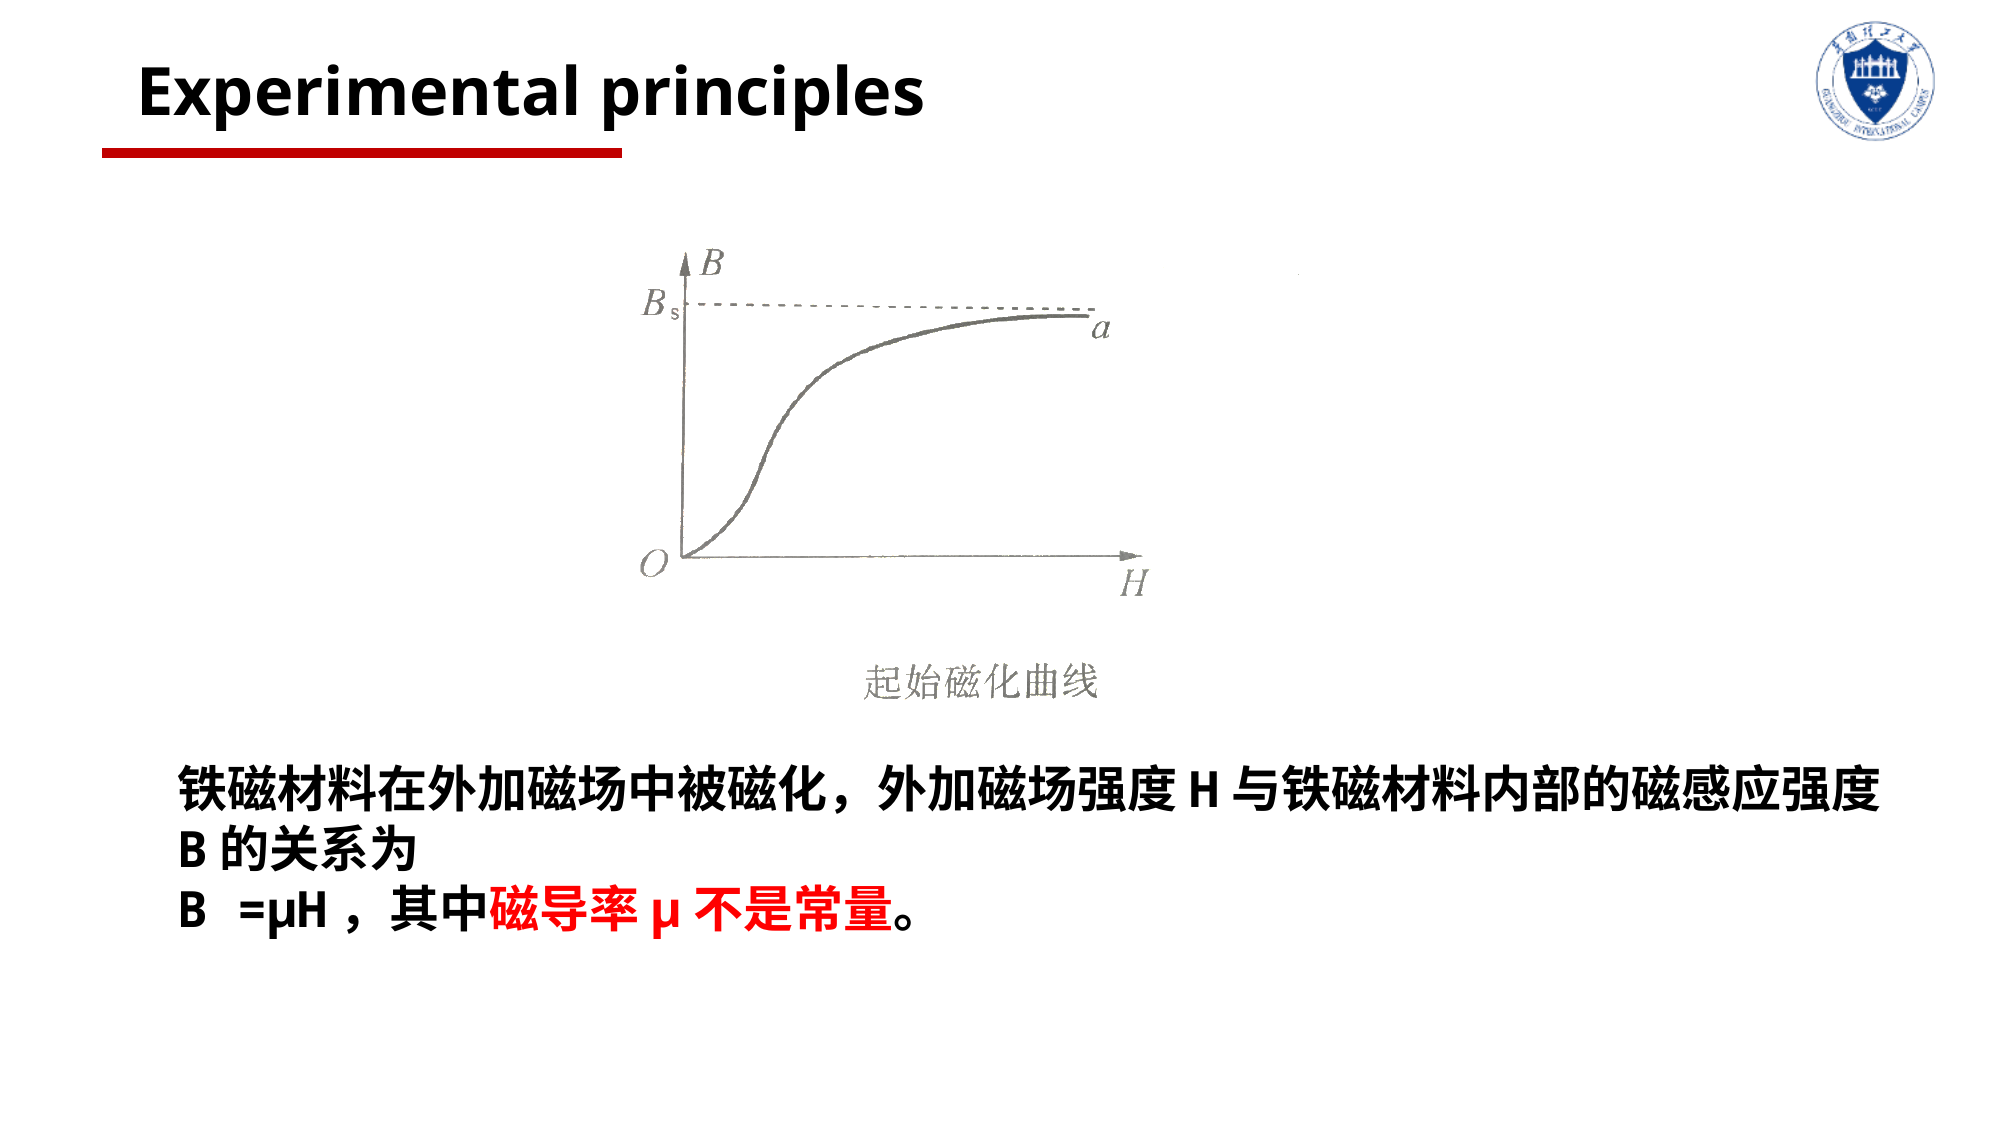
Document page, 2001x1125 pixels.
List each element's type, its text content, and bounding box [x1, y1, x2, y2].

picture [1758, 0, 1947, 213]
text_box Experimental principles [121, 41, 941, 136]
picture [420, 212, 1304, 728]
text_box 铁磁材料在外加磁场中被磁化，外加磁场强度H与铁磁材料内部的磁感应强度B的关系为 B =μH，其中磁导率μ不是常量。 [162, 749, 1934, 945]
